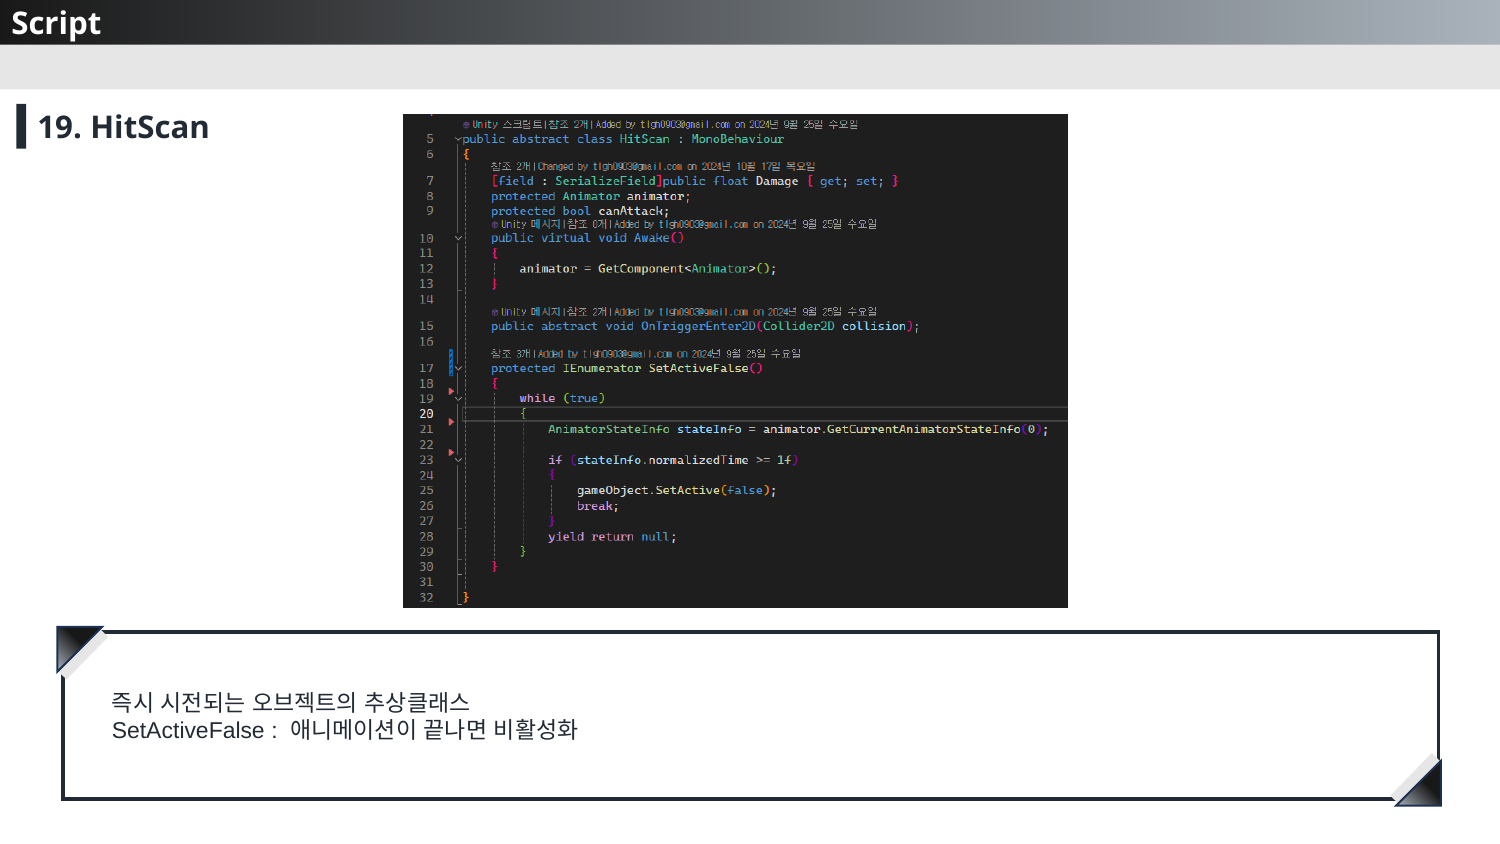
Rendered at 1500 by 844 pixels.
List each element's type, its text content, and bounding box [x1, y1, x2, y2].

text_box 즉시 시전되는 오브젝트의 추상클래스 SetActiveFalse : 애니메이션이 끝나면 비활성화 [63, 632, 1439, 799]
text_box 19. HitScan [26, 102, 379, 151]
text_box [0, 44, 1500, 90]
picture [403, 114, 1069, 608]
text_box Script [0, 0, 1500, 44]
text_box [57, 626, 109, 680]
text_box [1389, 752, 1442, 806]
text_box [16, 103, 27, 149]
